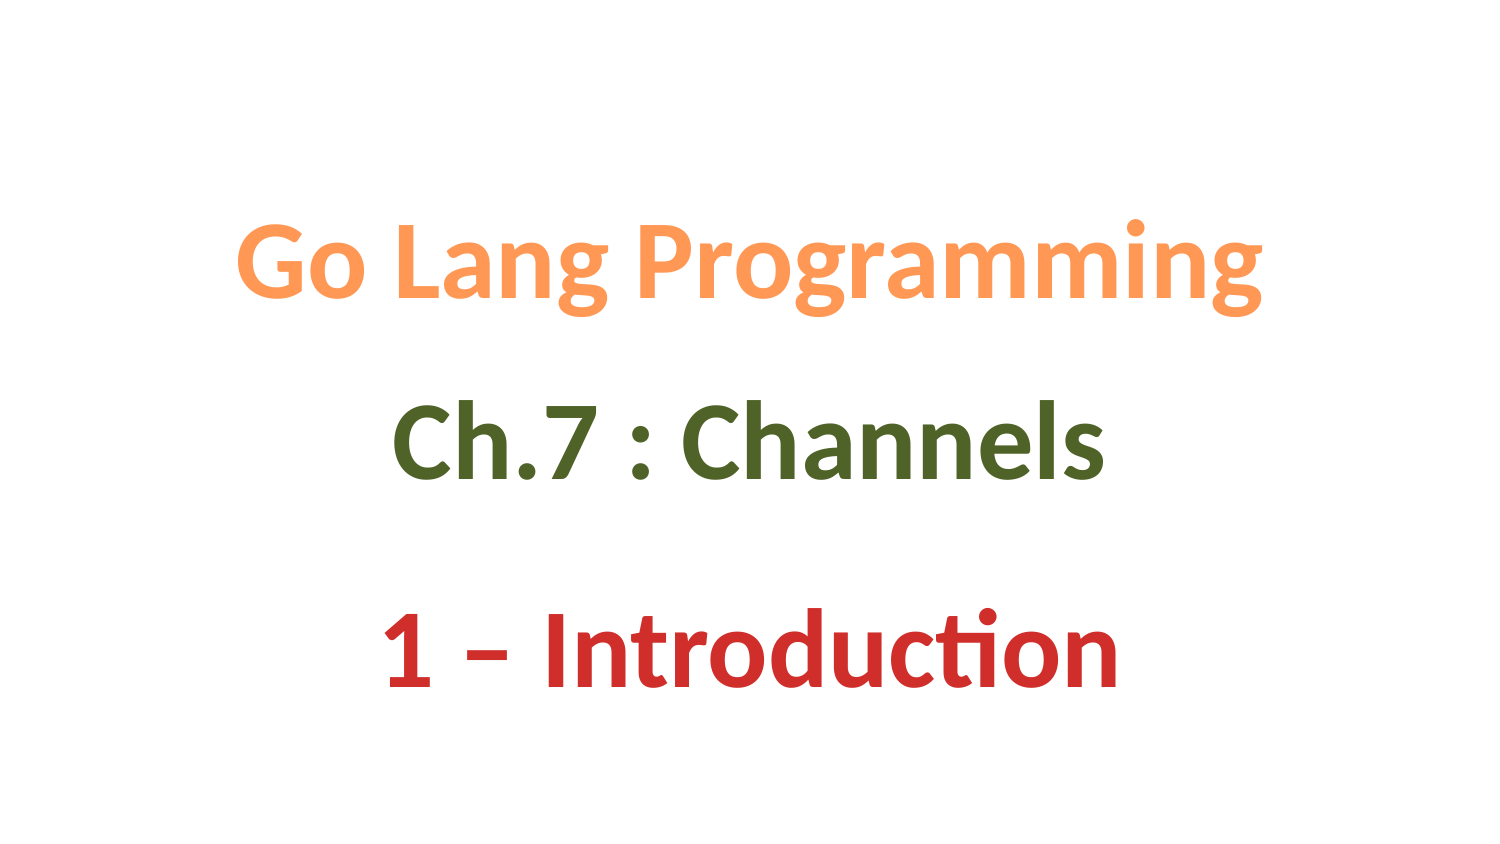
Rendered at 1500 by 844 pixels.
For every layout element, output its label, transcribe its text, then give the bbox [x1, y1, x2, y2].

text_box 1 – Introduction [0, 567, 1500, 718]
text_box Go Lang Programming [0, 178, 1500, 329]
text_box Ch.7 : Channels [0, 359, 1500, 510]
